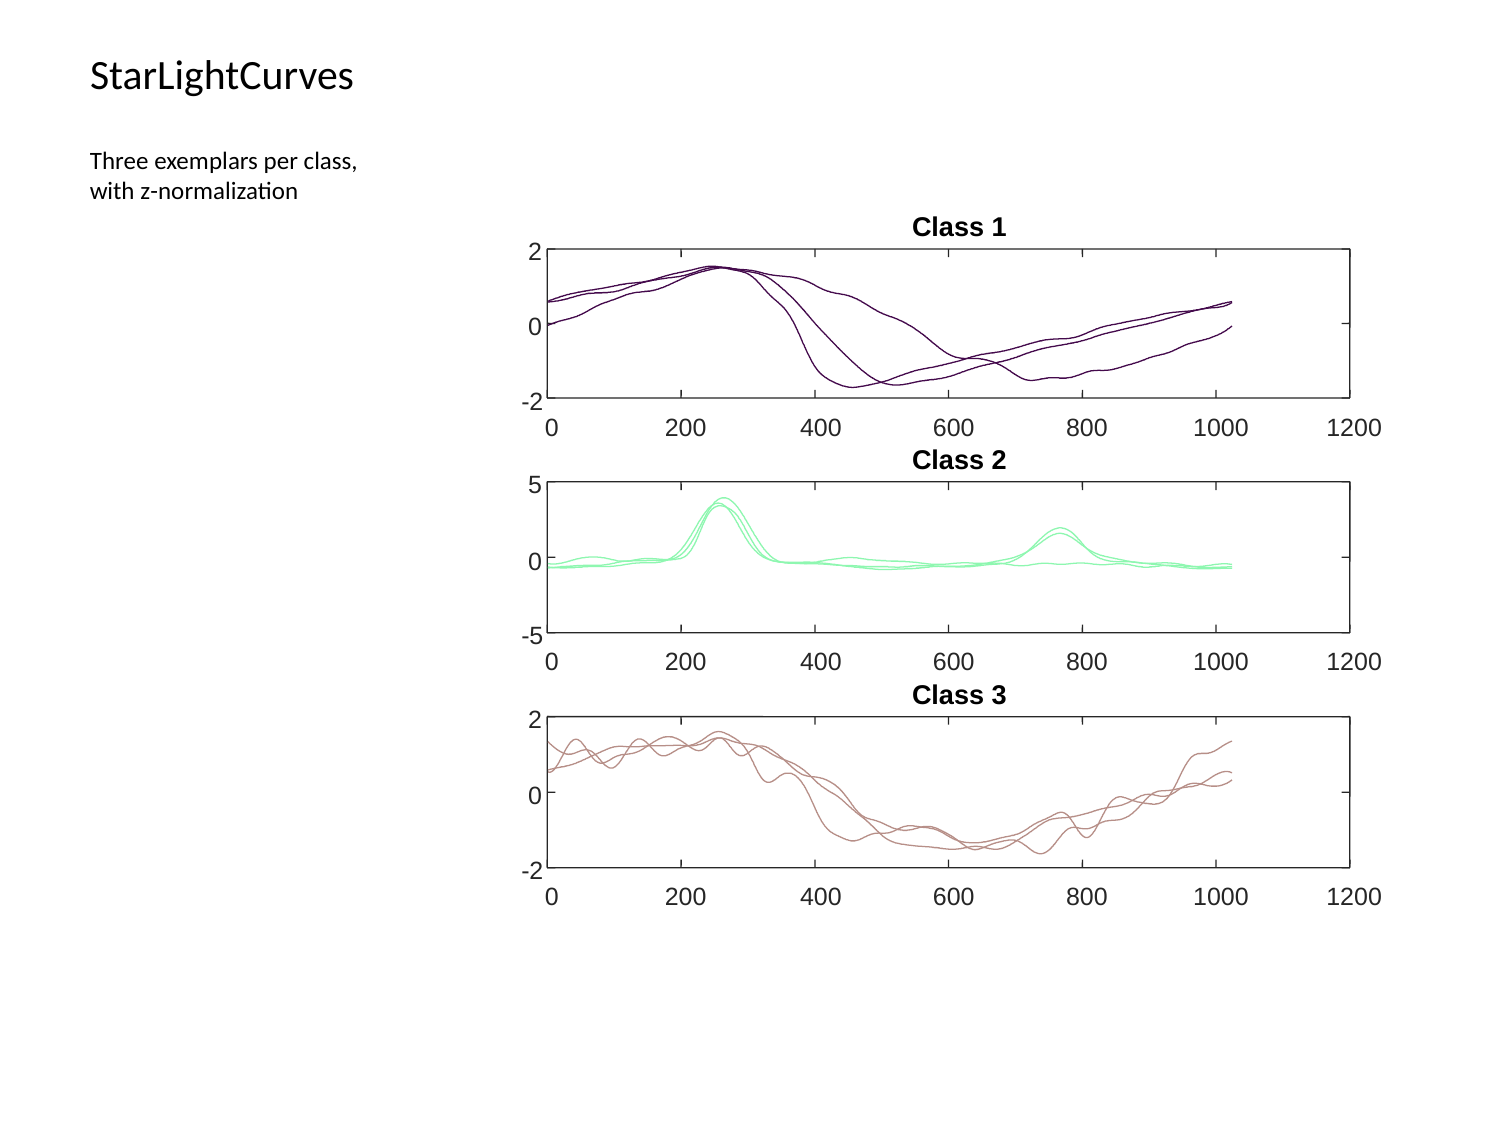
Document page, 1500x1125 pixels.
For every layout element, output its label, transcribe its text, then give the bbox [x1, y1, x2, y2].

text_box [515, 209, 1387, 915]
title StarLightCurves [75, 45, 388, 100]
text_box Three exemplars per class, with z-normalization [74, 137, 375, 213]
